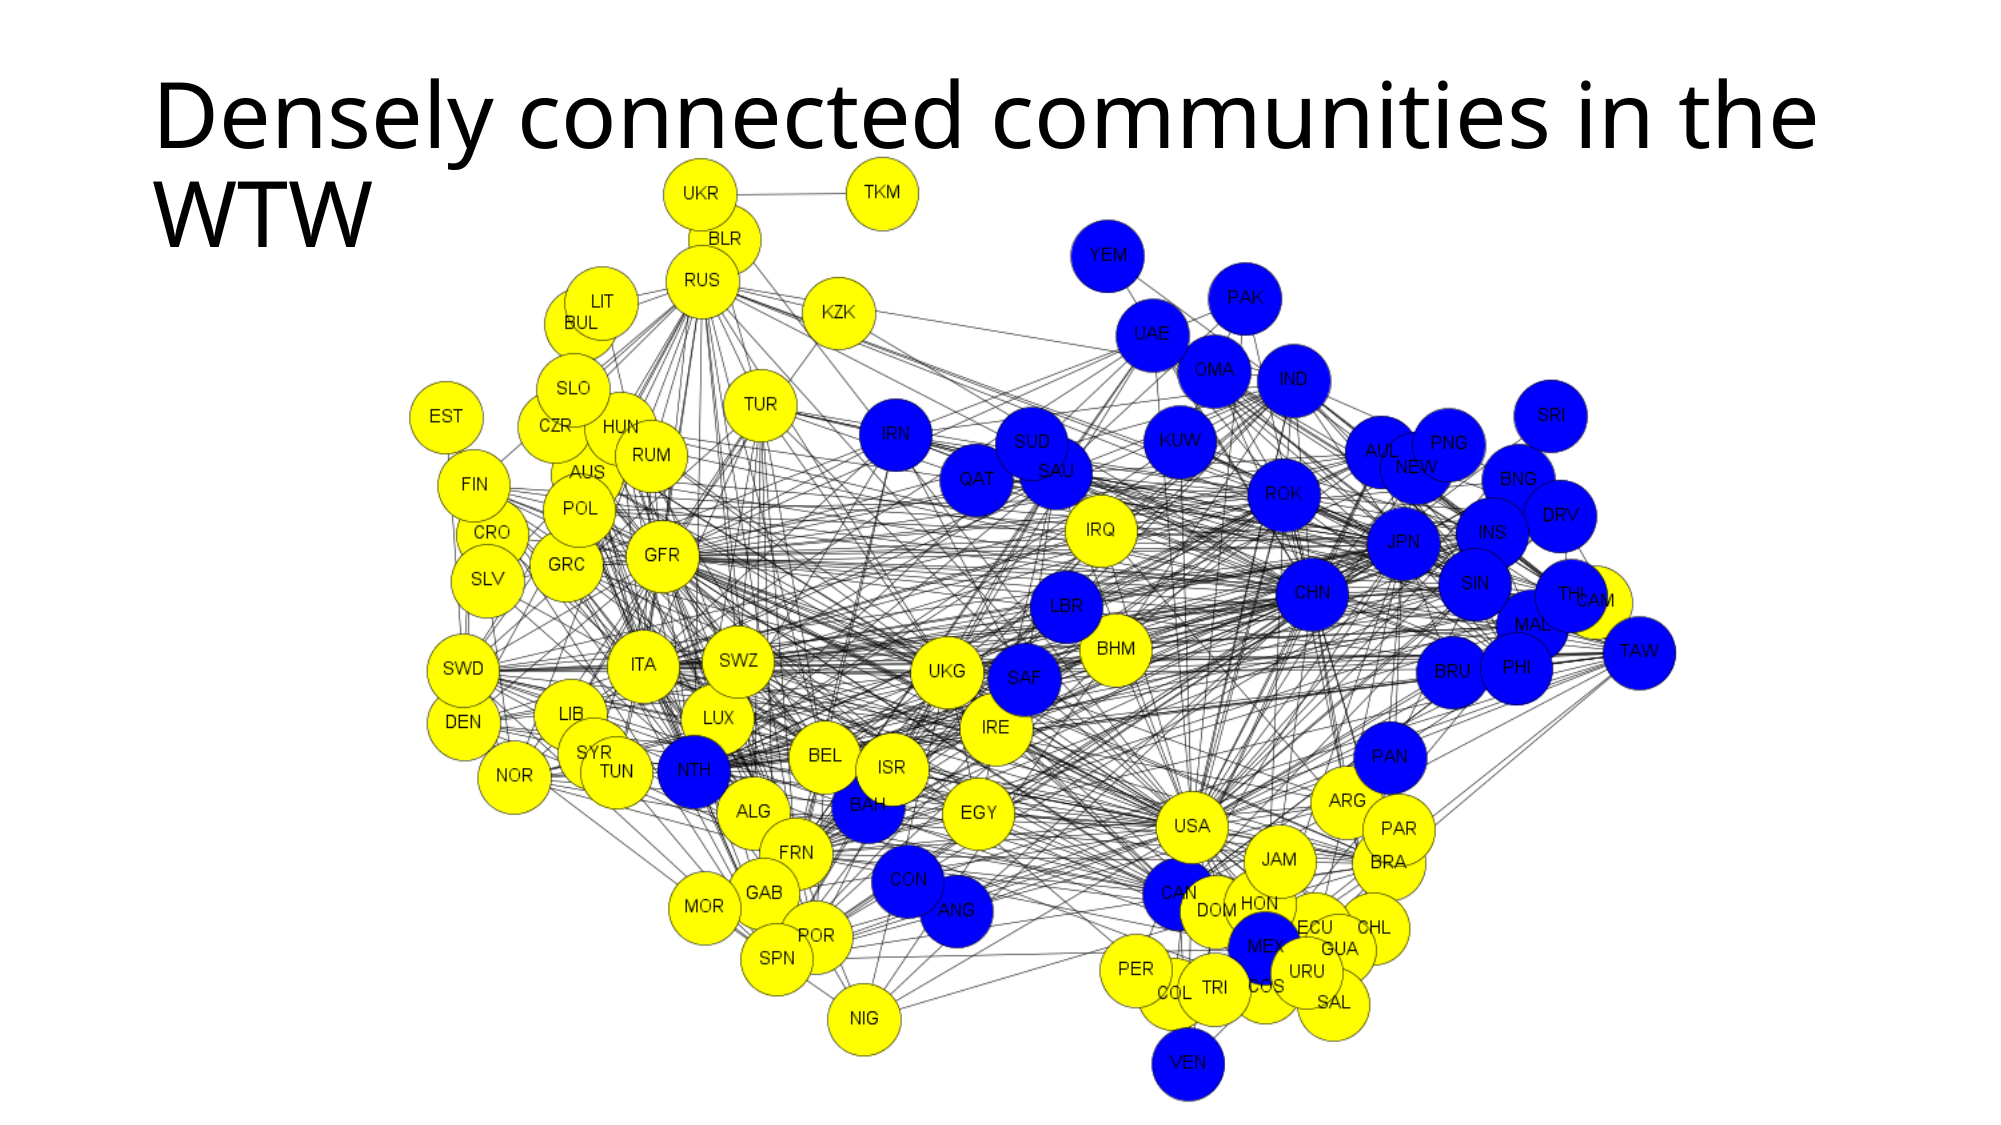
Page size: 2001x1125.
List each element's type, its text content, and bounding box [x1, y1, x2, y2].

title Densely connected communities in the WTW [137, 59, 360, 278]
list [360, 0, 1727, 1125]
title Densely connected communities in the WTW [1727, 59, 1863, 278]
